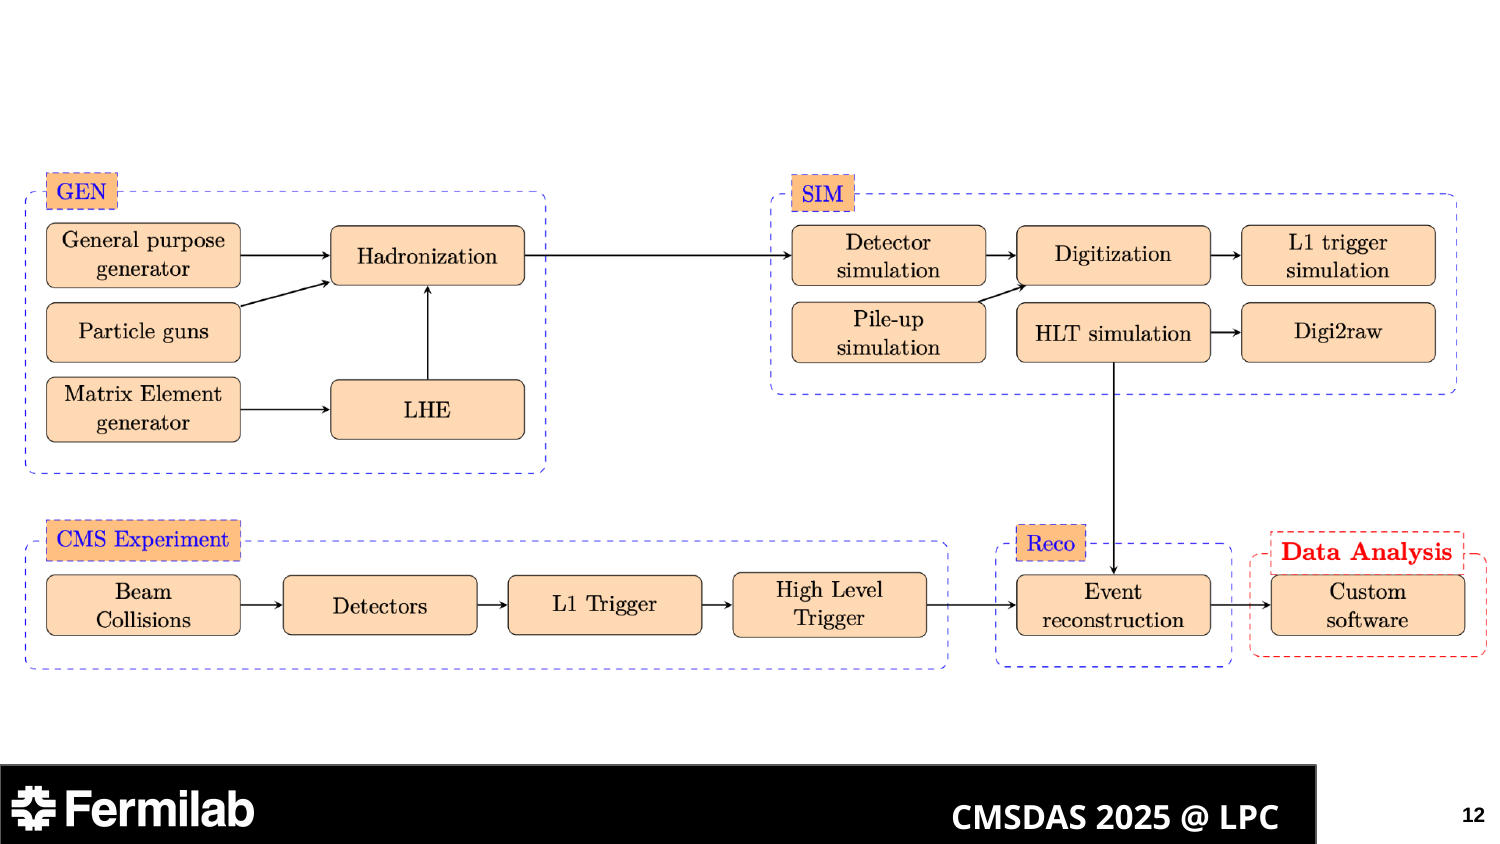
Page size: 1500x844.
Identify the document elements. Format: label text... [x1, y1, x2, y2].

picture [6, 781, 259, 836]
slide_number ‹#› [1410, 781, 1500, 844]
picture [0, 150, 1500, 694]
